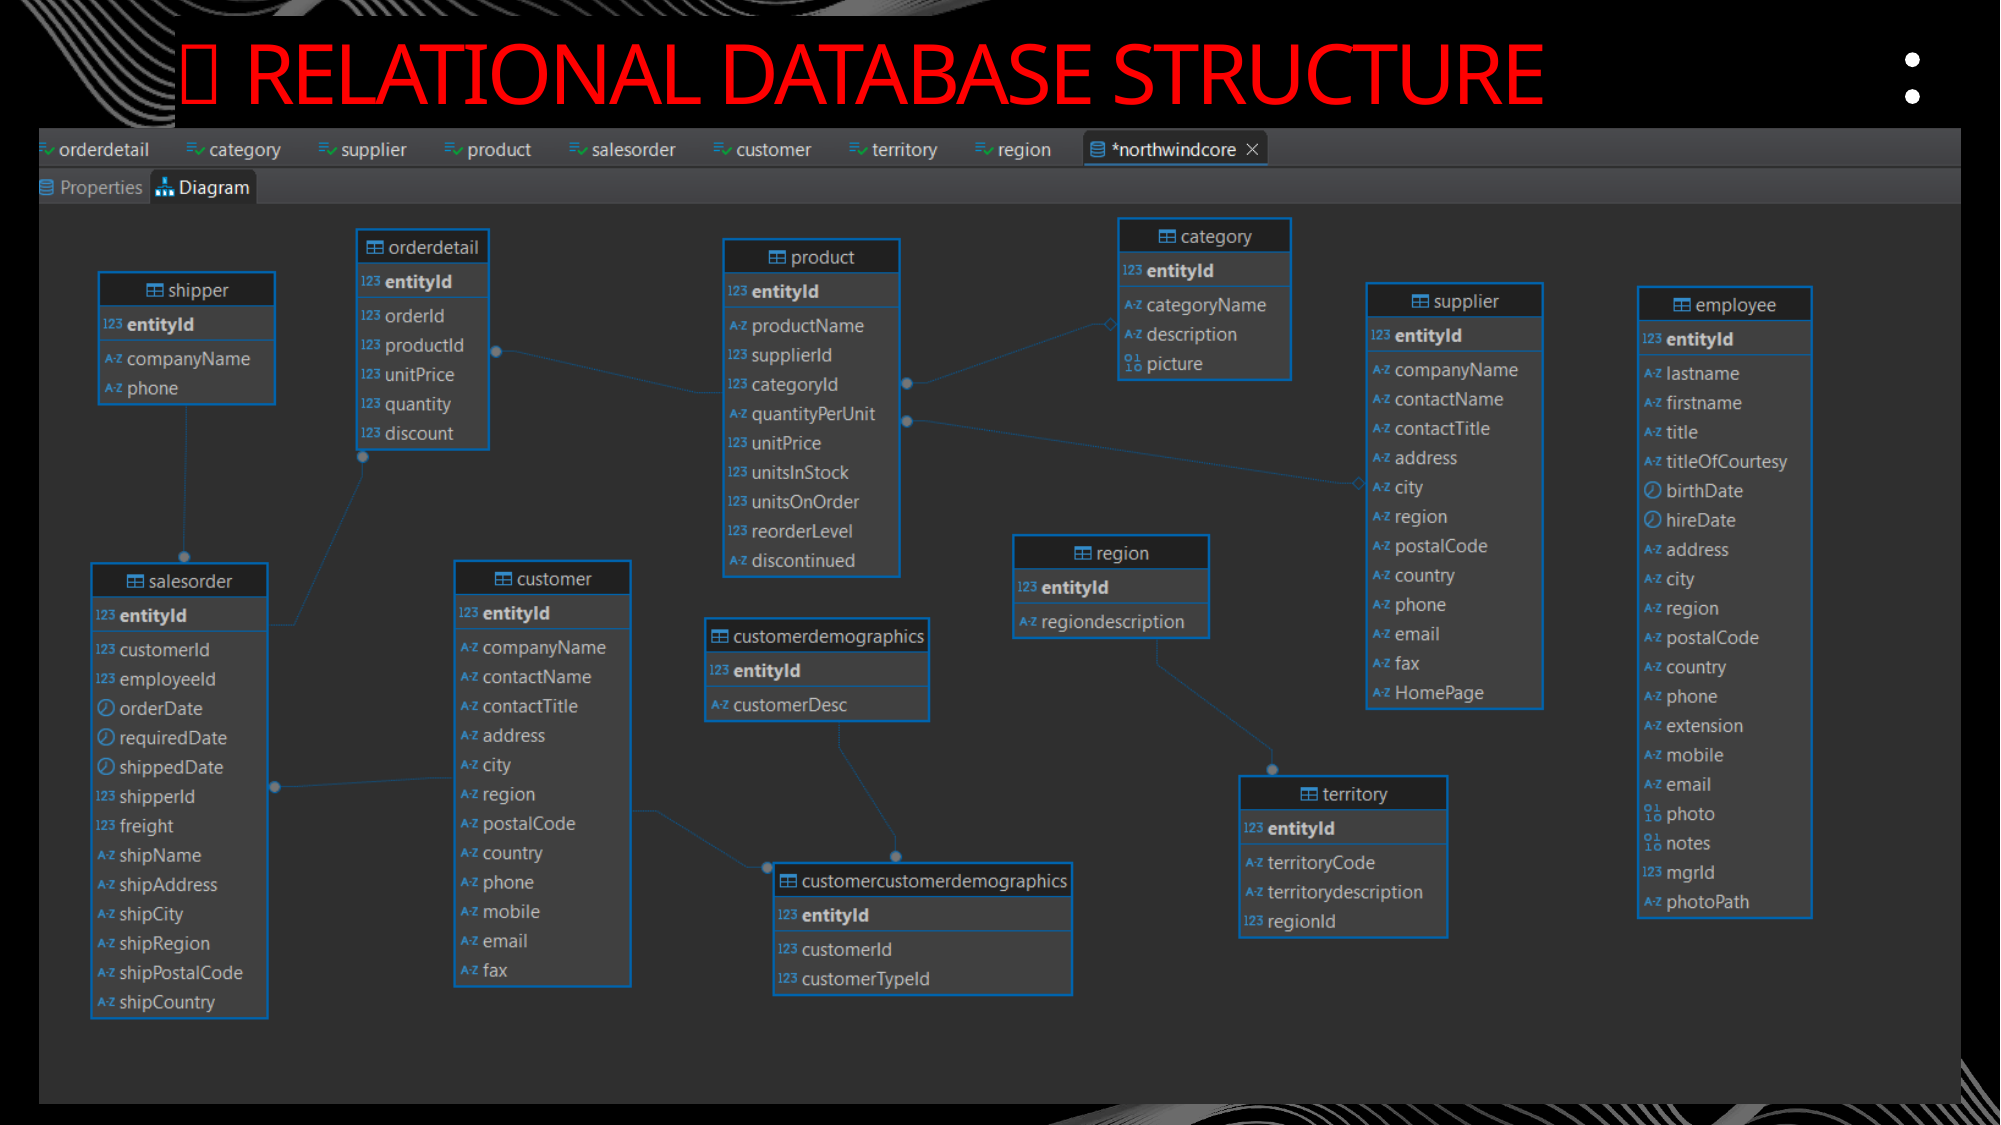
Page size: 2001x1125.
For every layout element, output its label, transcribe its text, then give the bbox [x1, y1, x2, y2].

title 🧩 Relational Database Structure [174, 36, 1826, 128]
picture [38, 128, 1961, 1105]
